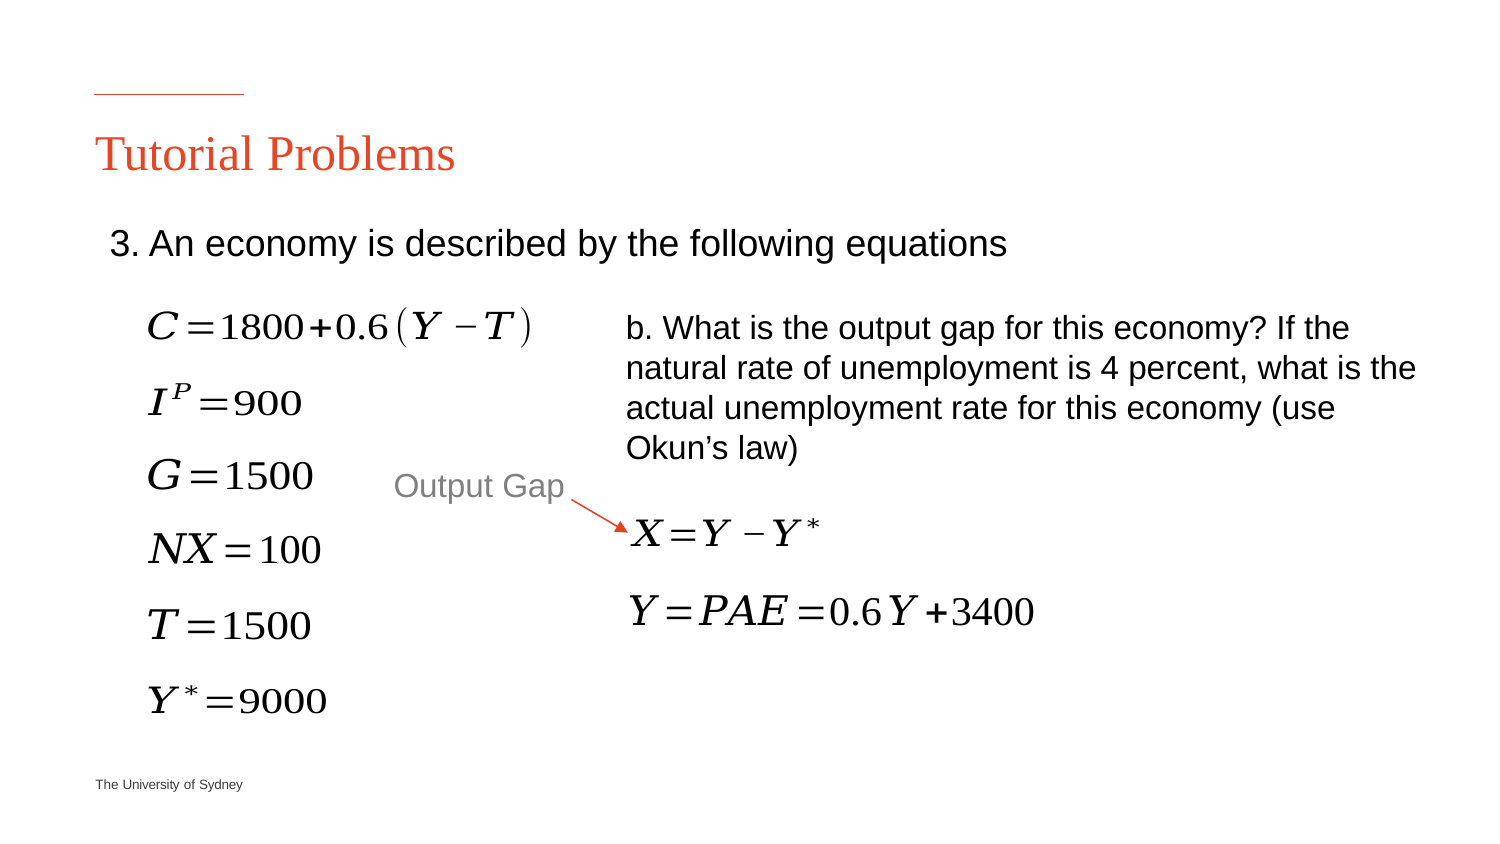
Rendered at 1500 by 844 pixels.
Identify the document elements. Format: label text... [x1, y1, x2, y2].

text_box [571, 499, 629, 533]
text_box 3. An economy is described by the following equations [94, 211, 1251, 272]
title Tutorial Problems [94, 120, 1406, 262]
text_box b. What is the output gap for this economy? If the natural rate of unemployment is 4 percent, what is the actual unemployment rate for this economy (use Okun’s law) [611, 298, 1450, 474]
text_box Output Gap [378, 456, 598, 512]
